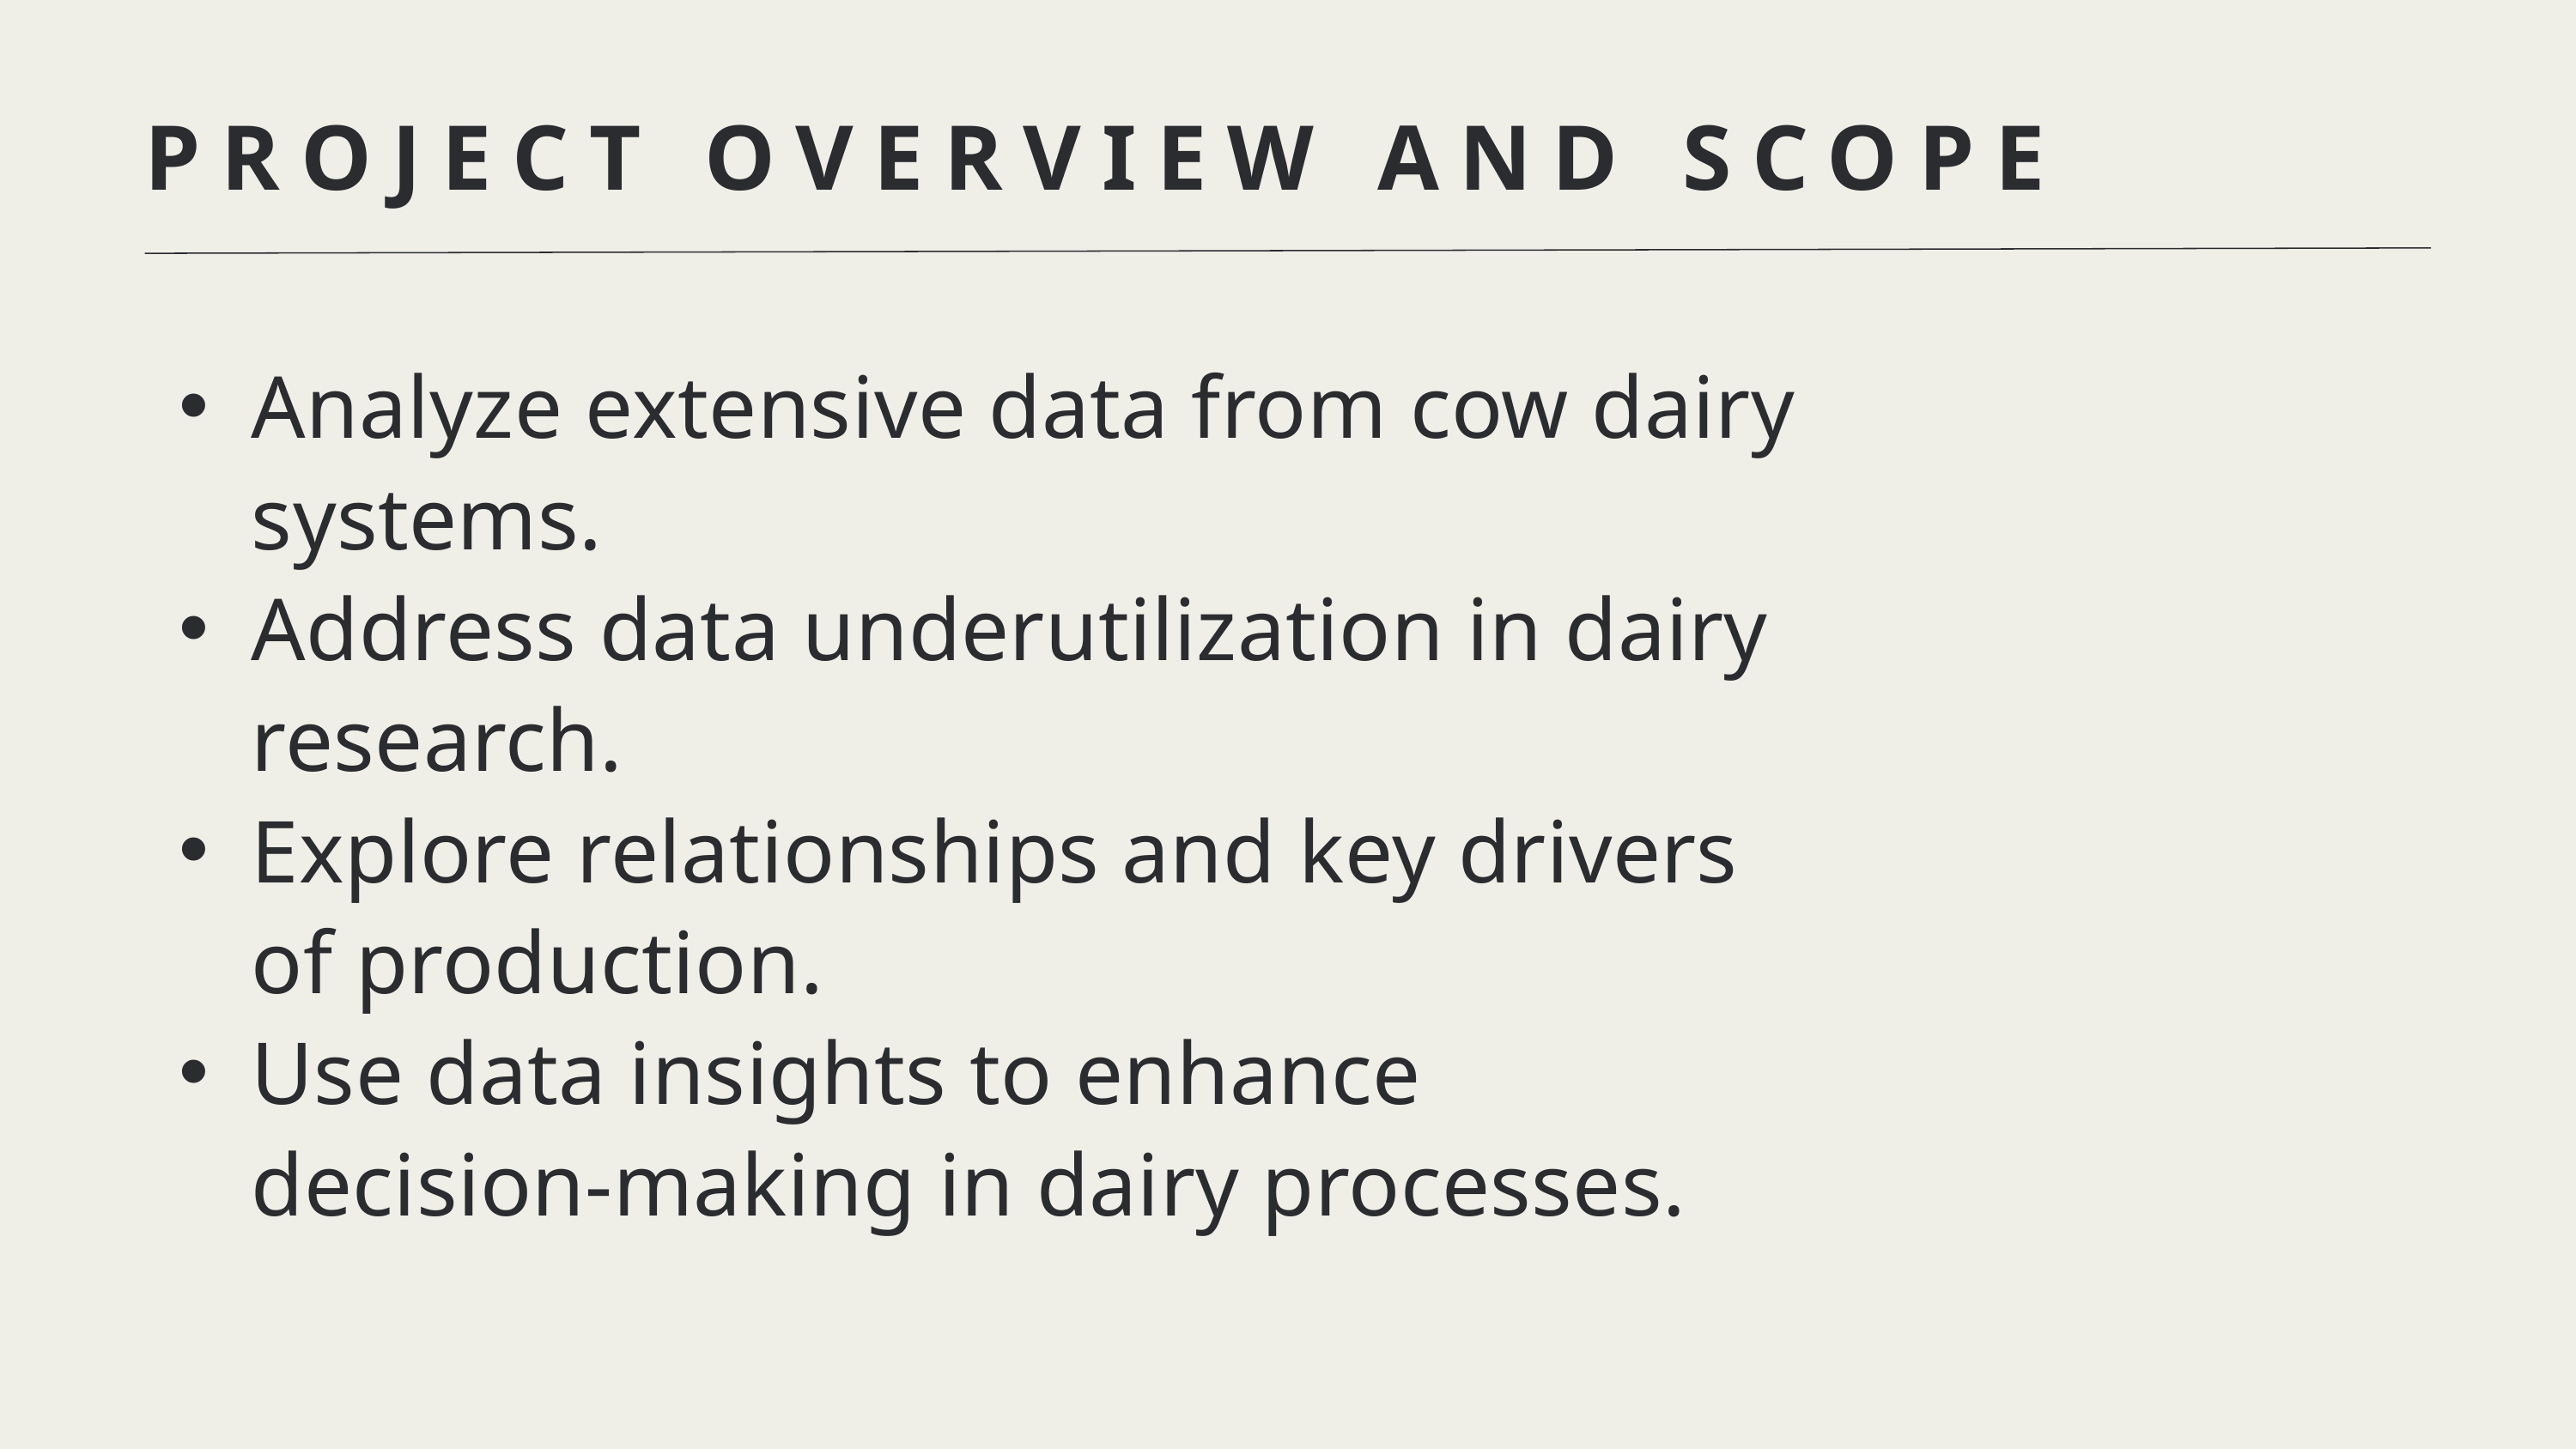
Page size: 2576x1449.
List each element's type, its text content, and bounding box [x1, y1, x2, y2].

text_box PROJECT OVERVIEW AND SCOPE [144, 82, 2432, 209]
text_box Analyze extensive data from cow dairy systems. Address data underutilization in dairy research. Explore relationships and key drivers of production. Use data insights to enhance decision-making in dairy processes. [106, 344, 1801, 1234]
